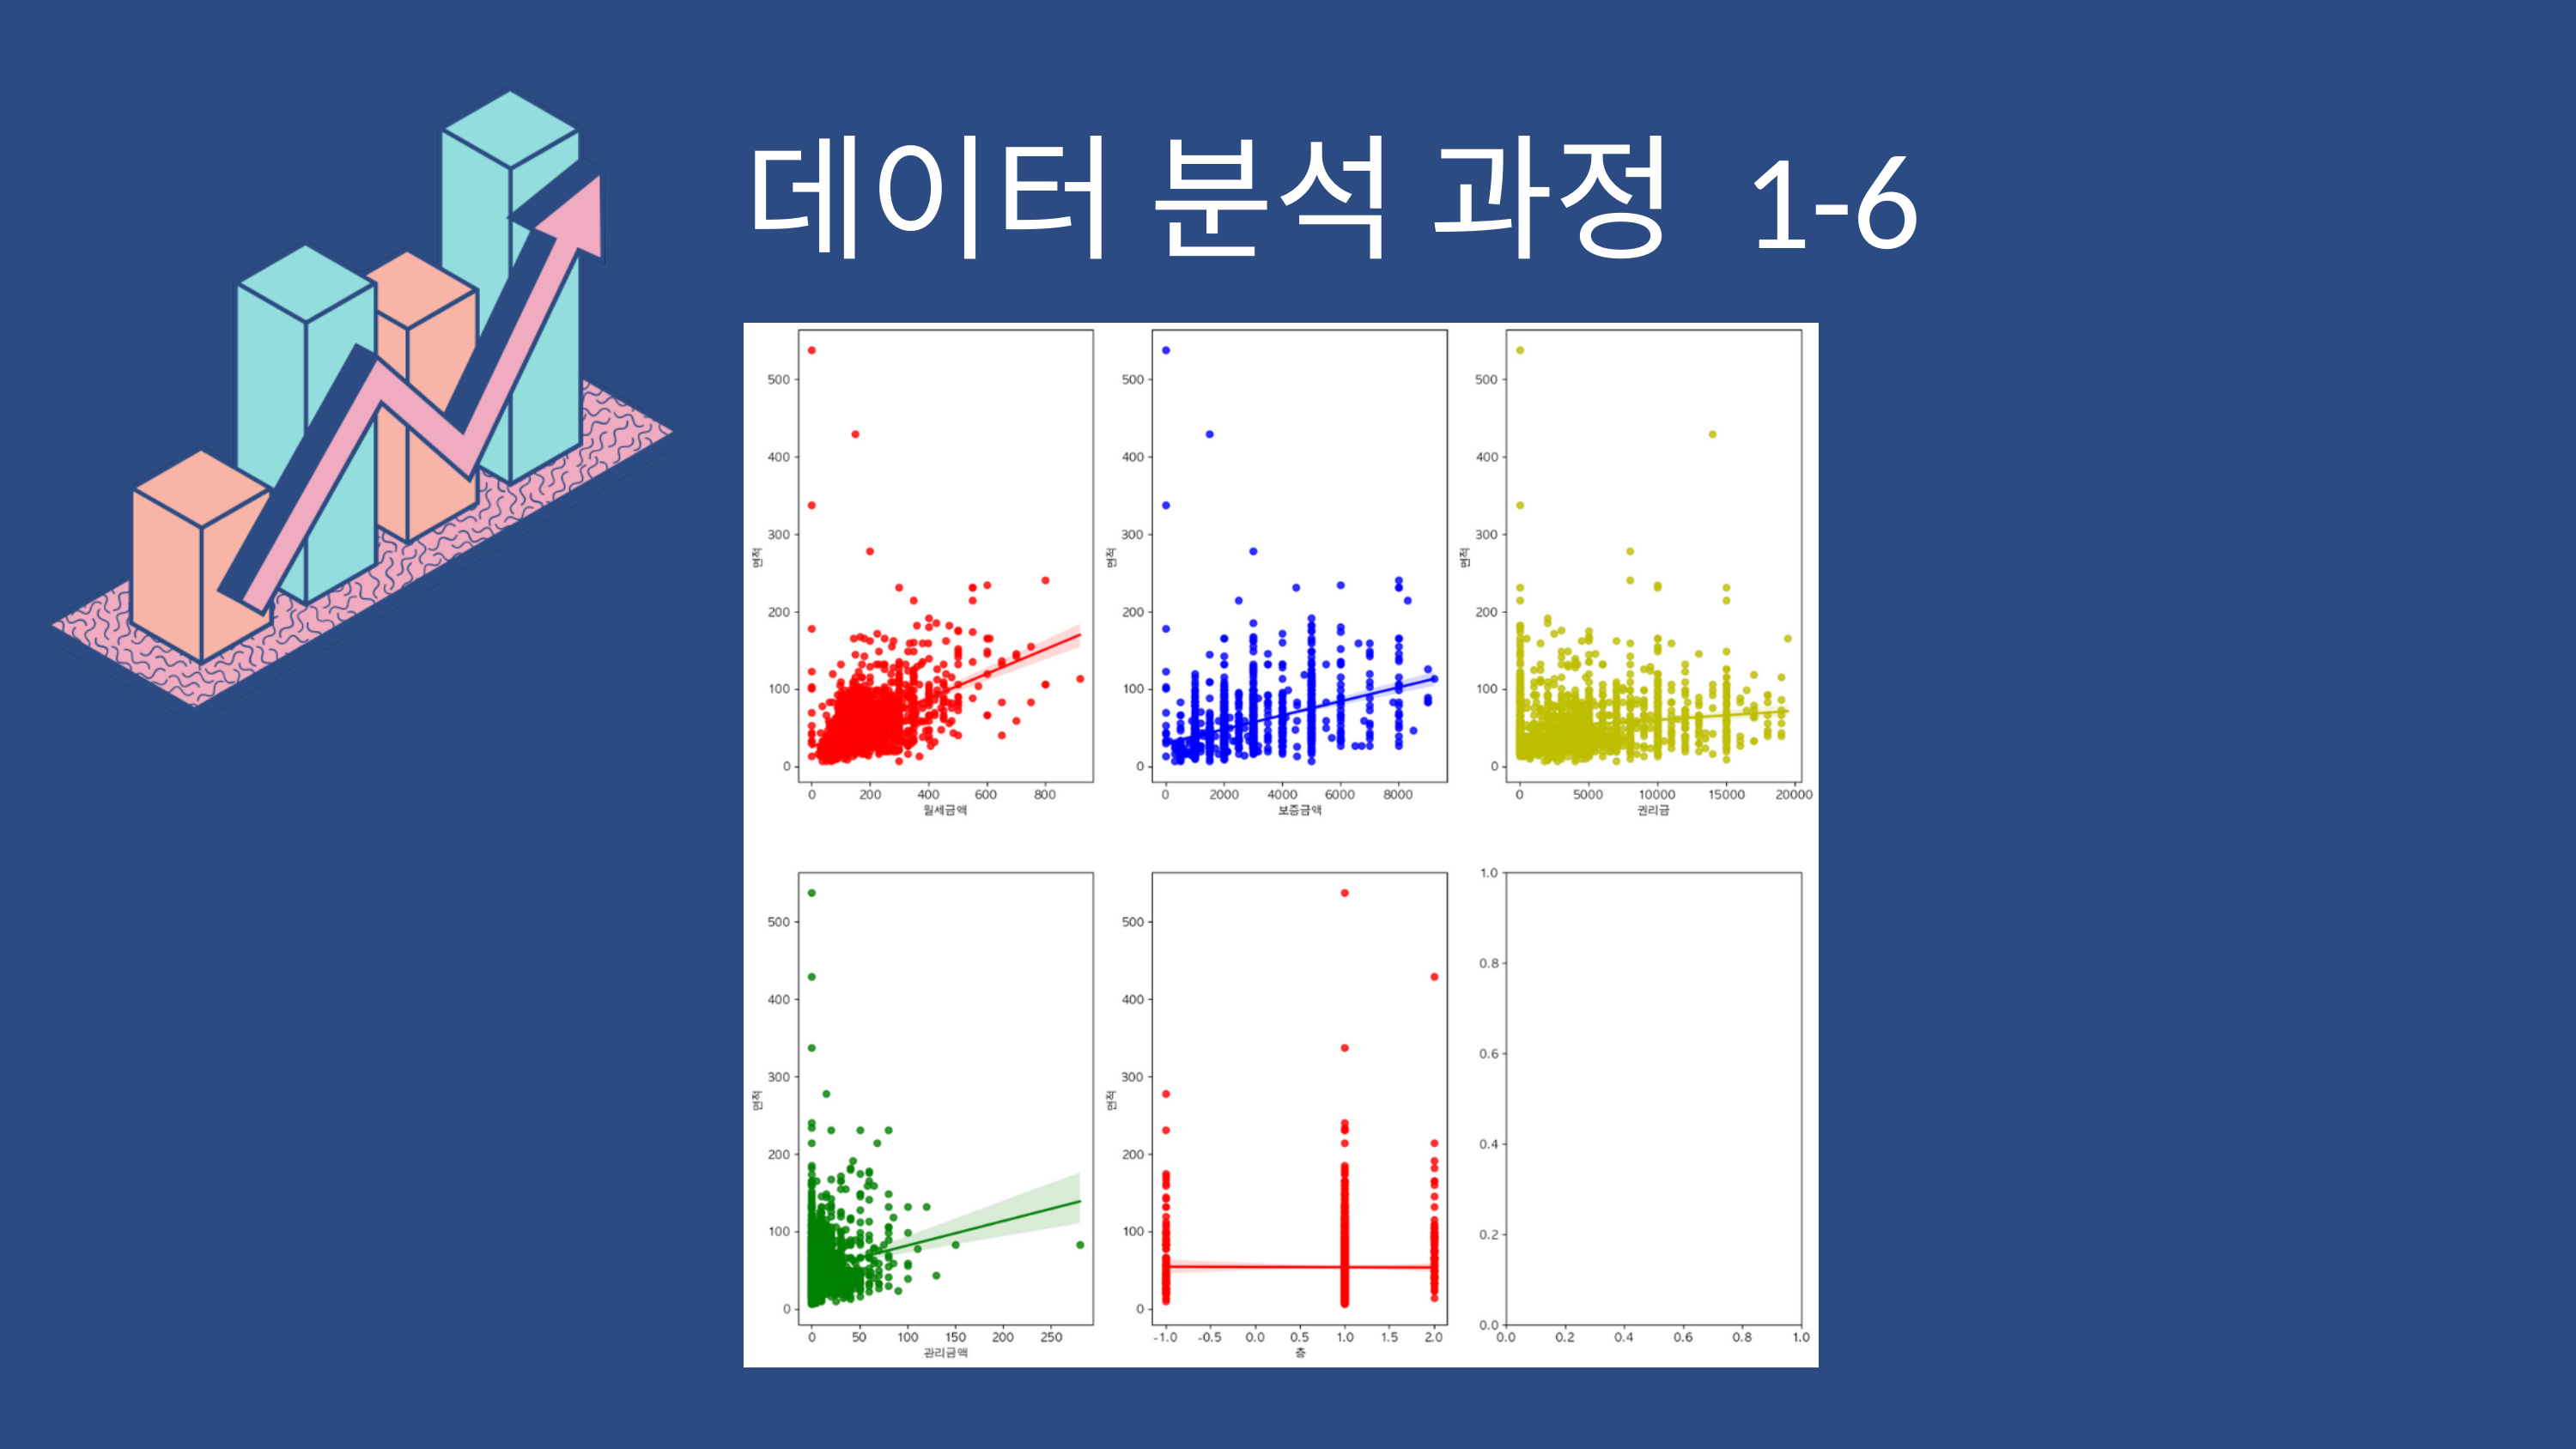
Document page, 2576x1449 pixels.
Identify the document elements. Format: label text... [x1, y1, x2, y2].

picture [744, 323, 1819, 1367]
text_box 데이터 분석 과정 1-6 [744, 112, 2346, 276]
picture [46, 87, 679, 724]
